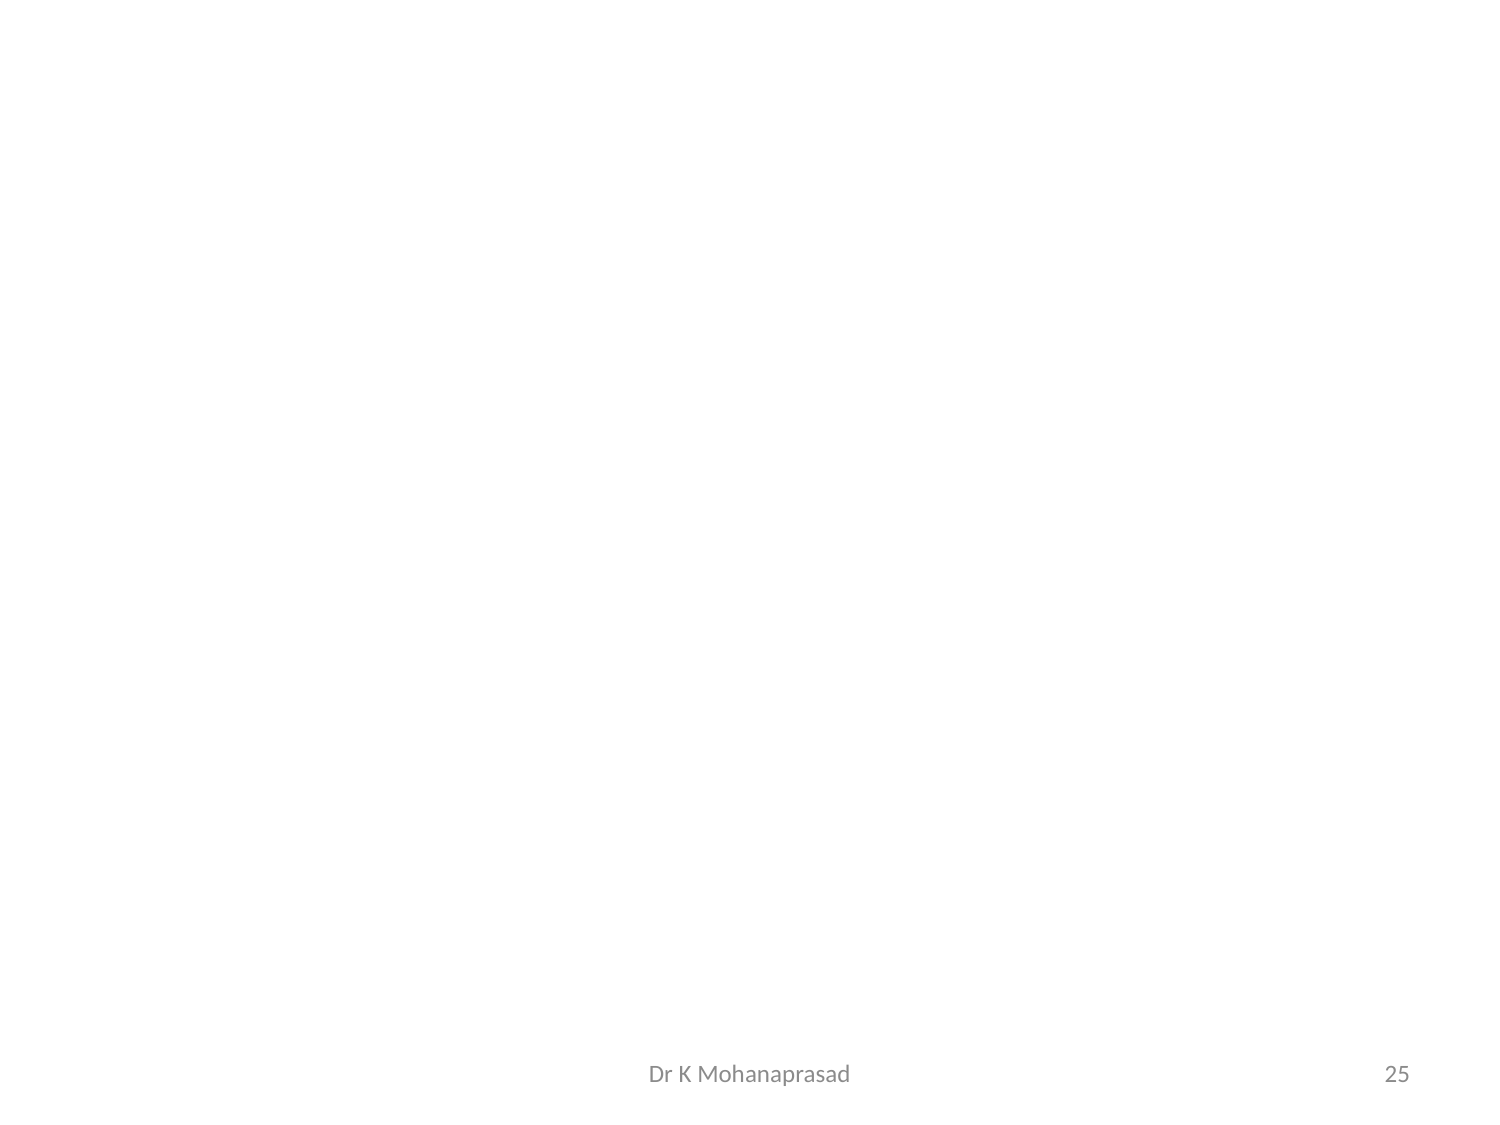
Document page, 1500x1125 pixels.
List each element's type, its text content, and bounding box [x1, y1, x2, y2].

slide_number 25 [1074, 1042, 1425, 1103]
footer Dr K Mohanaprasad [512, 1042, 988, 1103]
